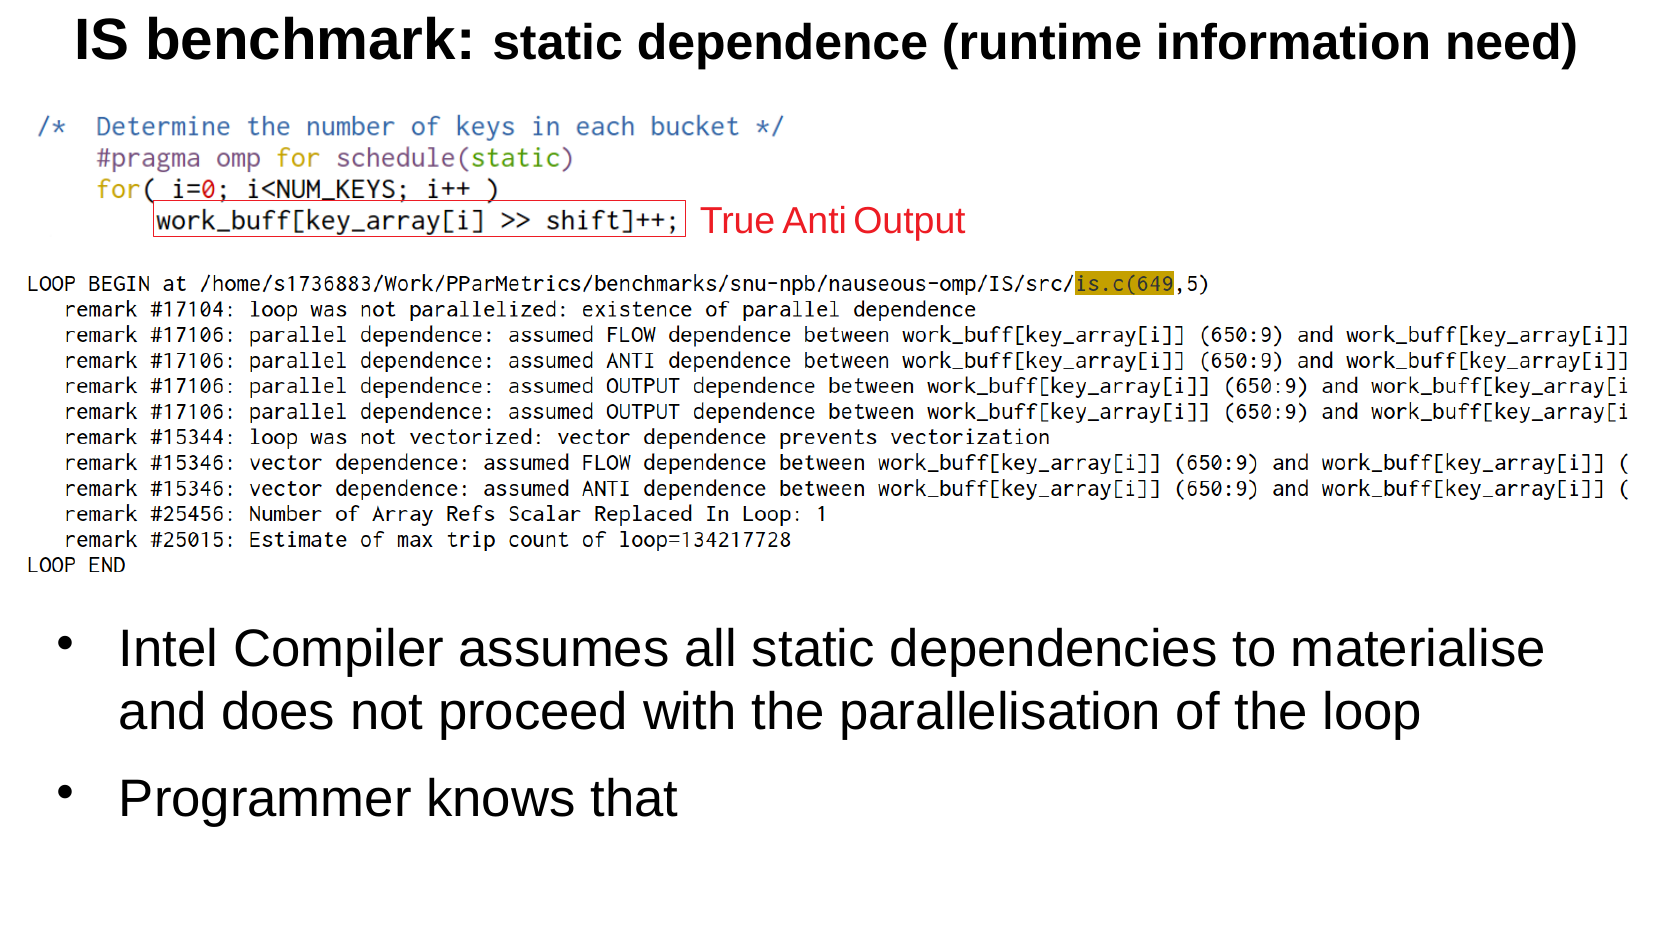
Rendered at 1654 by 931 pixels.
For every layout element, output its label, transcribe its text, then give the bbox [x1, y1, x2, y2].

picture [23, 271, 1632, 579]
text_box Intel Compiler assumes all static dependencies to materialise and does not proceed with the parallelisation of the loop Programmer knows that [35, 614, 1630, 871]
text_box Output [874, 188, 993, 249]
picture [30, 104, 827, 237]
text_box Anti [767, 188, 874, 249]
text_box IS benchmark: static dependence (runtime information need) [0, 0, 1654, 71]
